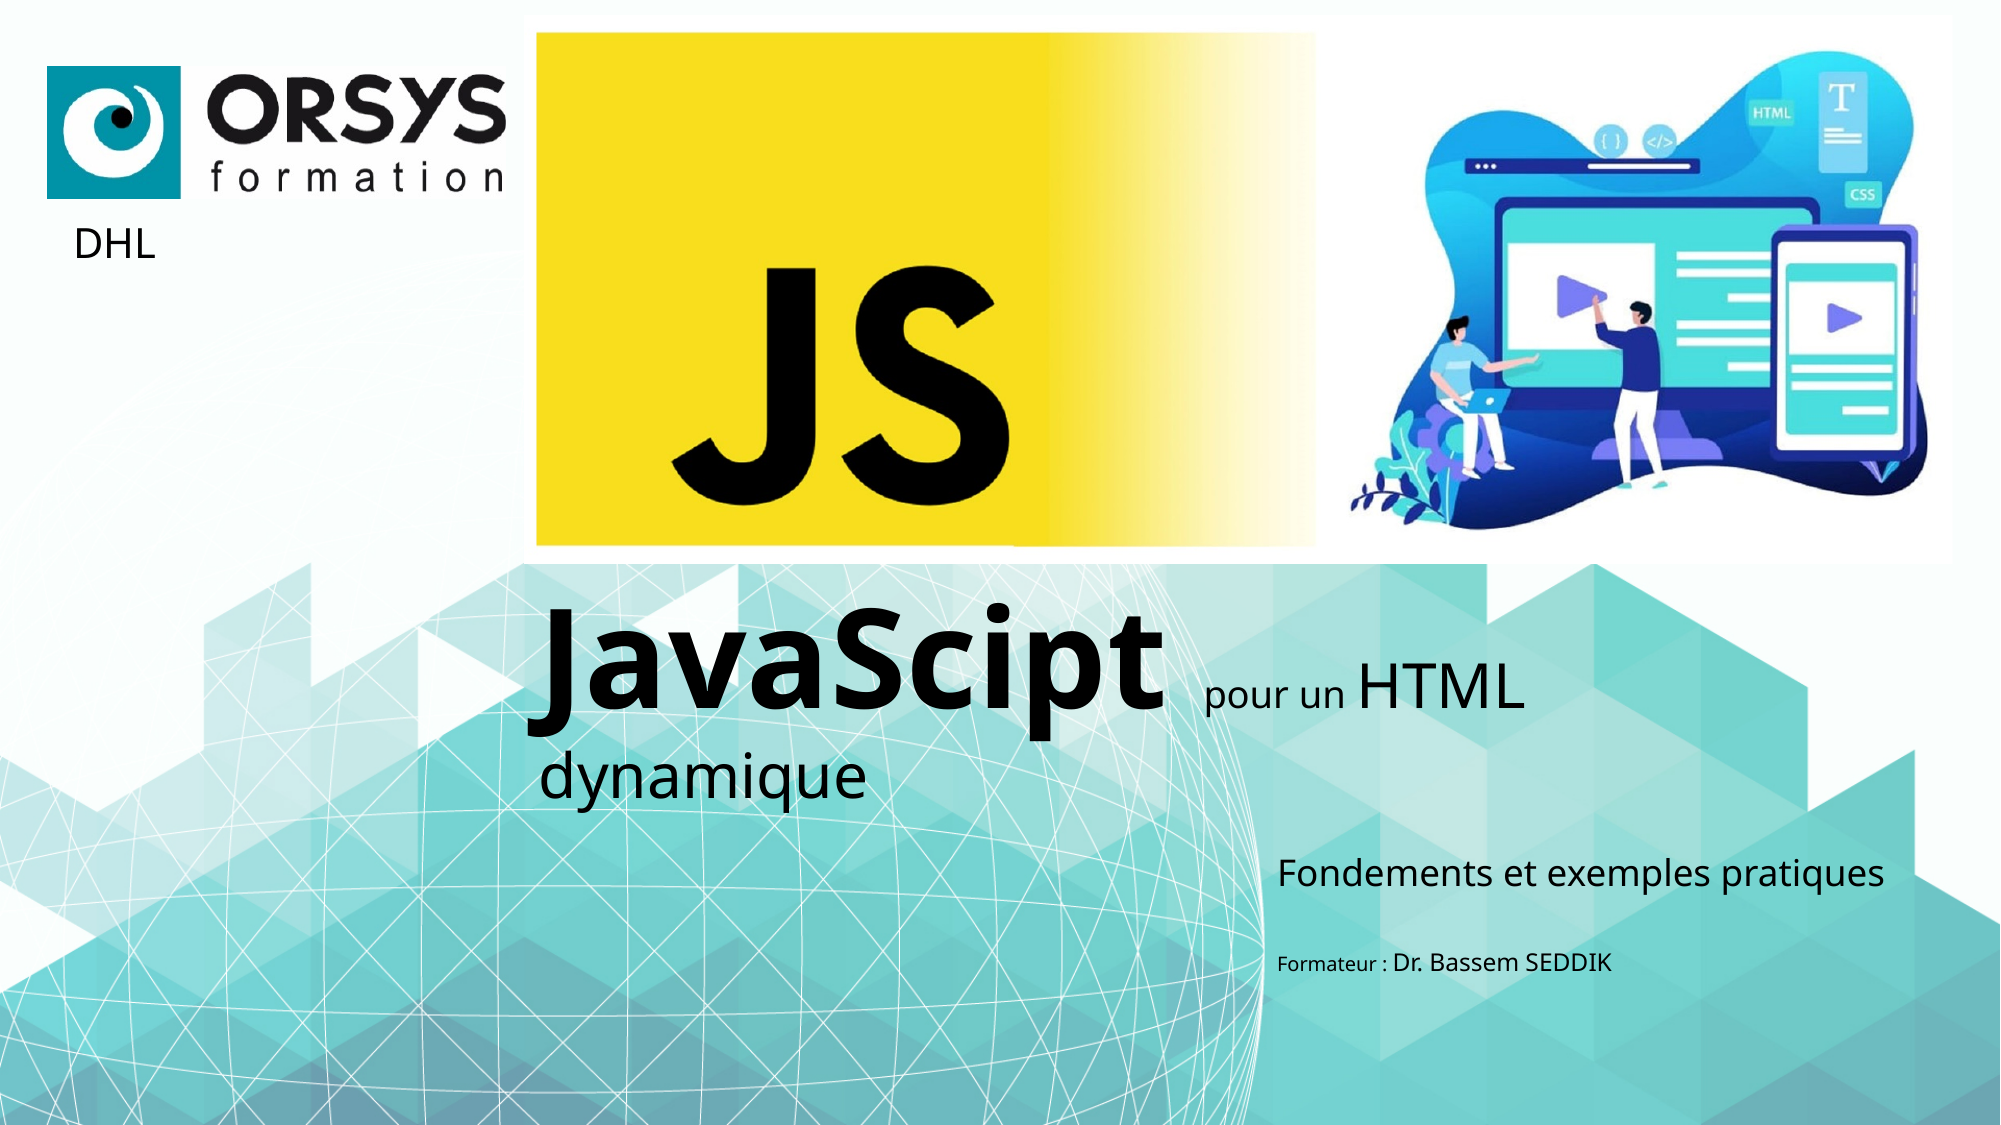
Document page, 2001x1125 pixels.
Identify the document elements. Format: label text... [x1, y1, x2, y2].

subtitle Fondements et exemples pratiques Formateur : Dr. Bassem SEDDIK [1262, 819, 1912, 1006]
text_box DHL [58, 209, 172, 275]
title JavaScipt pour un HTML dynamique [524, 565, 1808, 820]
picture [0, 0, 2000, 1125]
